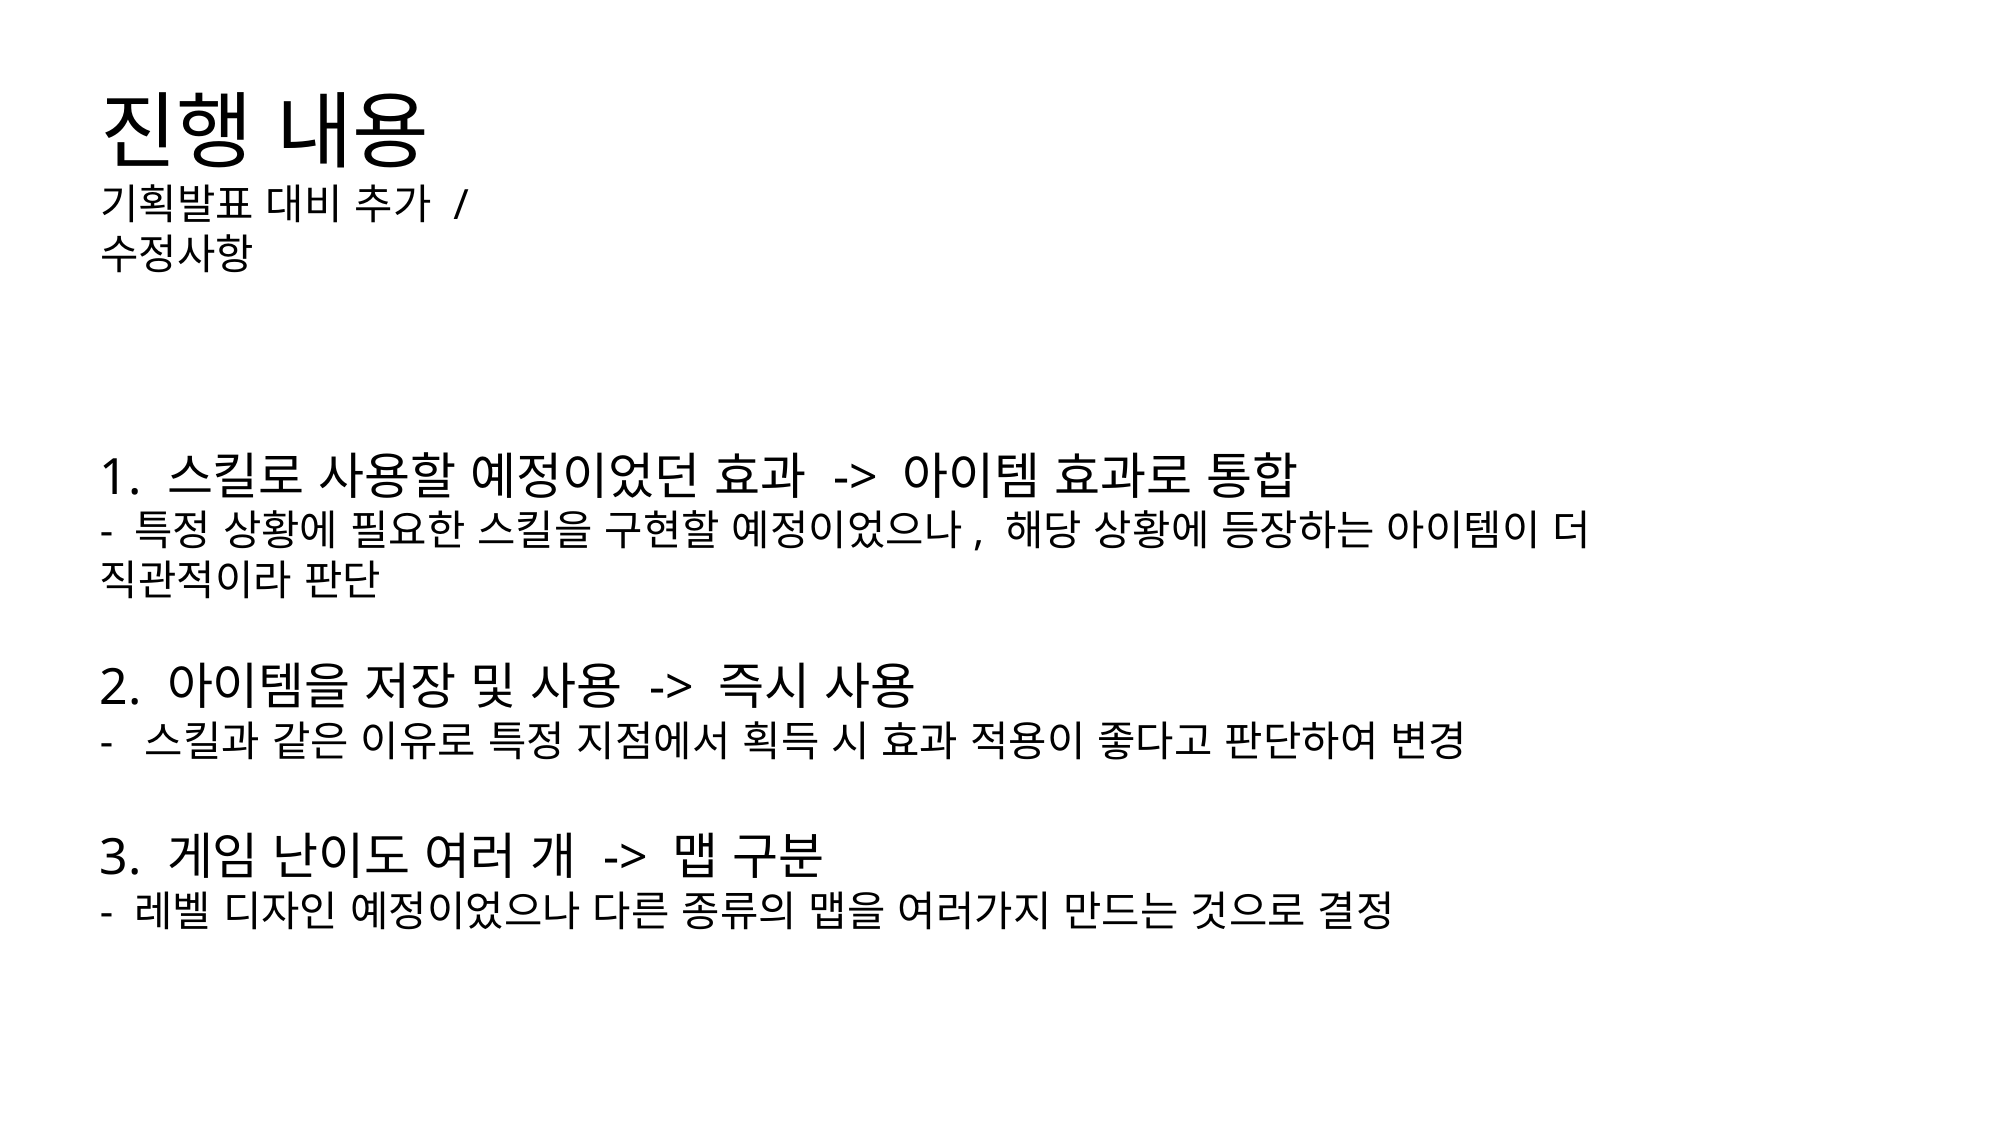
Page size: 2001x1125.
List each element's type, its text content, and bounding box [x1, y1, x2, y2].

text_box 진행 내용 기획발표 대비 추가 / 수정사항 [85, 70, 610, 286]
text_box 1. 스킬로 사용할 예정이었던 효과 -> 아이템 효과로 통합 - 특정 상황에 필요한 스킬을 구현할 예정이었으나, 해당 상황에 등장하는 아이템이 더 직관적이라 판단 2. 아이템을 저장 및 사용 -> 즉시 사용 - 스킬과 같은 이유로 특정 지점에서 획득 시 효과 적용이 좋다고 판단하여 변경 3. 게임 난이도 여러 개 -> 맵 구분 - 레벨 디자인 예정이었으나 다른 종류의 맵을 여러가지 만드는 것으로 결정 [85, 436, 1761, 942]
